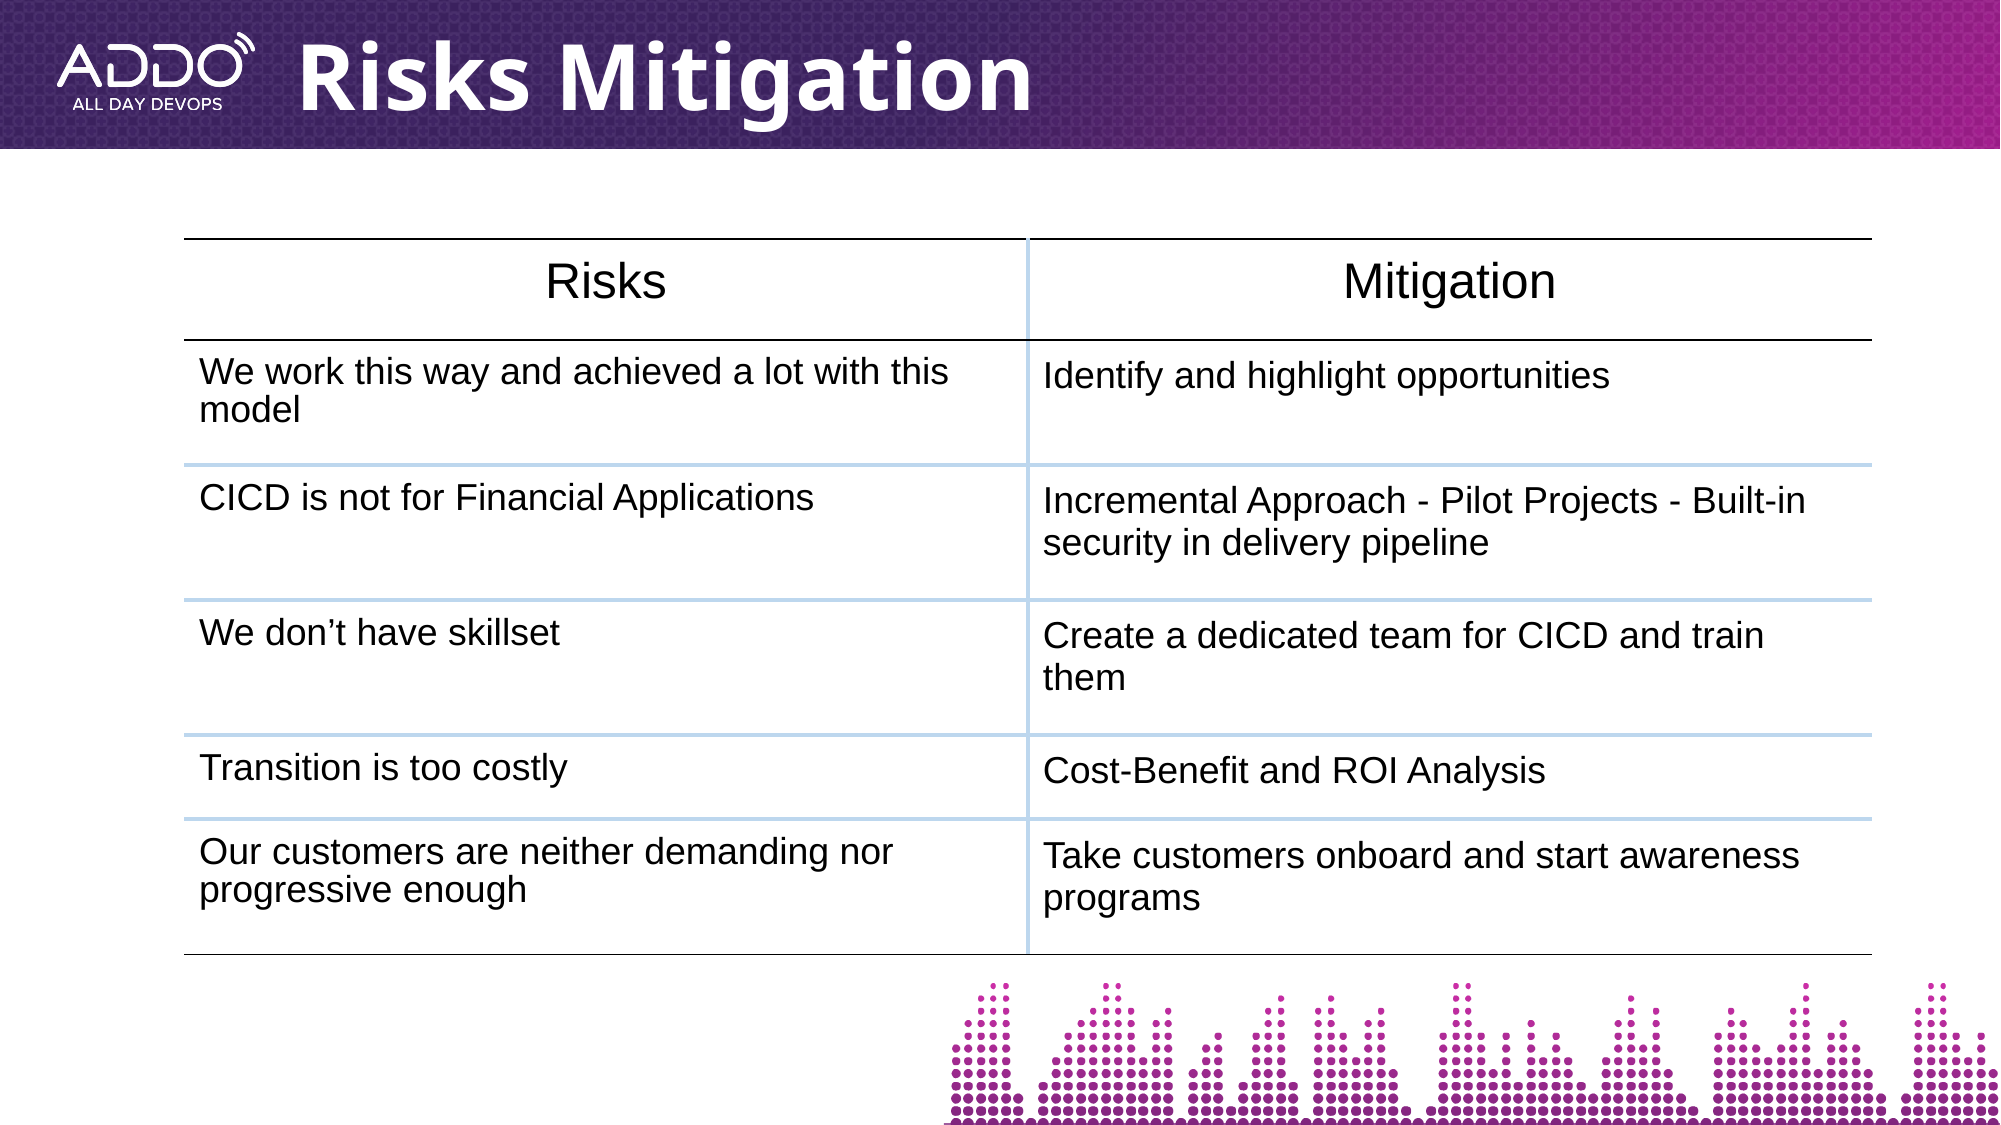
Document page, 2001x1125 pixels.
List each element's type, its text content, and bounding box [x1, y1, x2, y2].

table_header Risks [184, 240, 1026, 339]
title Risks Mitigation [280, 23, 1091, 207]
table_cell Identify and highlight opportunities [1030, 341, 1872, 463]
table_cell We work this way and achieved a lot with this model [184, 341, 1026, 463]
picture [943, 983, 2000, 1125]
picture [57, 32, 255, 110]
table_cell Incremental Approach - Pilot Projects - Built-in security in delivery pipeline [1030, 467, 1872, 598]
table_header Mitigation [1030, 240, 1872, 339]
table_cell Cost-Benefit and ROI Analysis [1030, 737, 1872, 817]
table_cell CICD is not for Financial Applications [184, 467, 1026, 598]
table_cell Our customers are neither demanding nor progressive enough [184, 821, 1026, 954]
table_cell Take customers onboard and start awareness programs [1030, 821, 1872, 954]
table_cell We don’t have skillset [184, 602, 1026, 733]
table_cell Create a dedicated team for CICD and train them [1030, 602, 1872, 733]
table_cell Transition is too costly [184, 737, 1026, 817]
